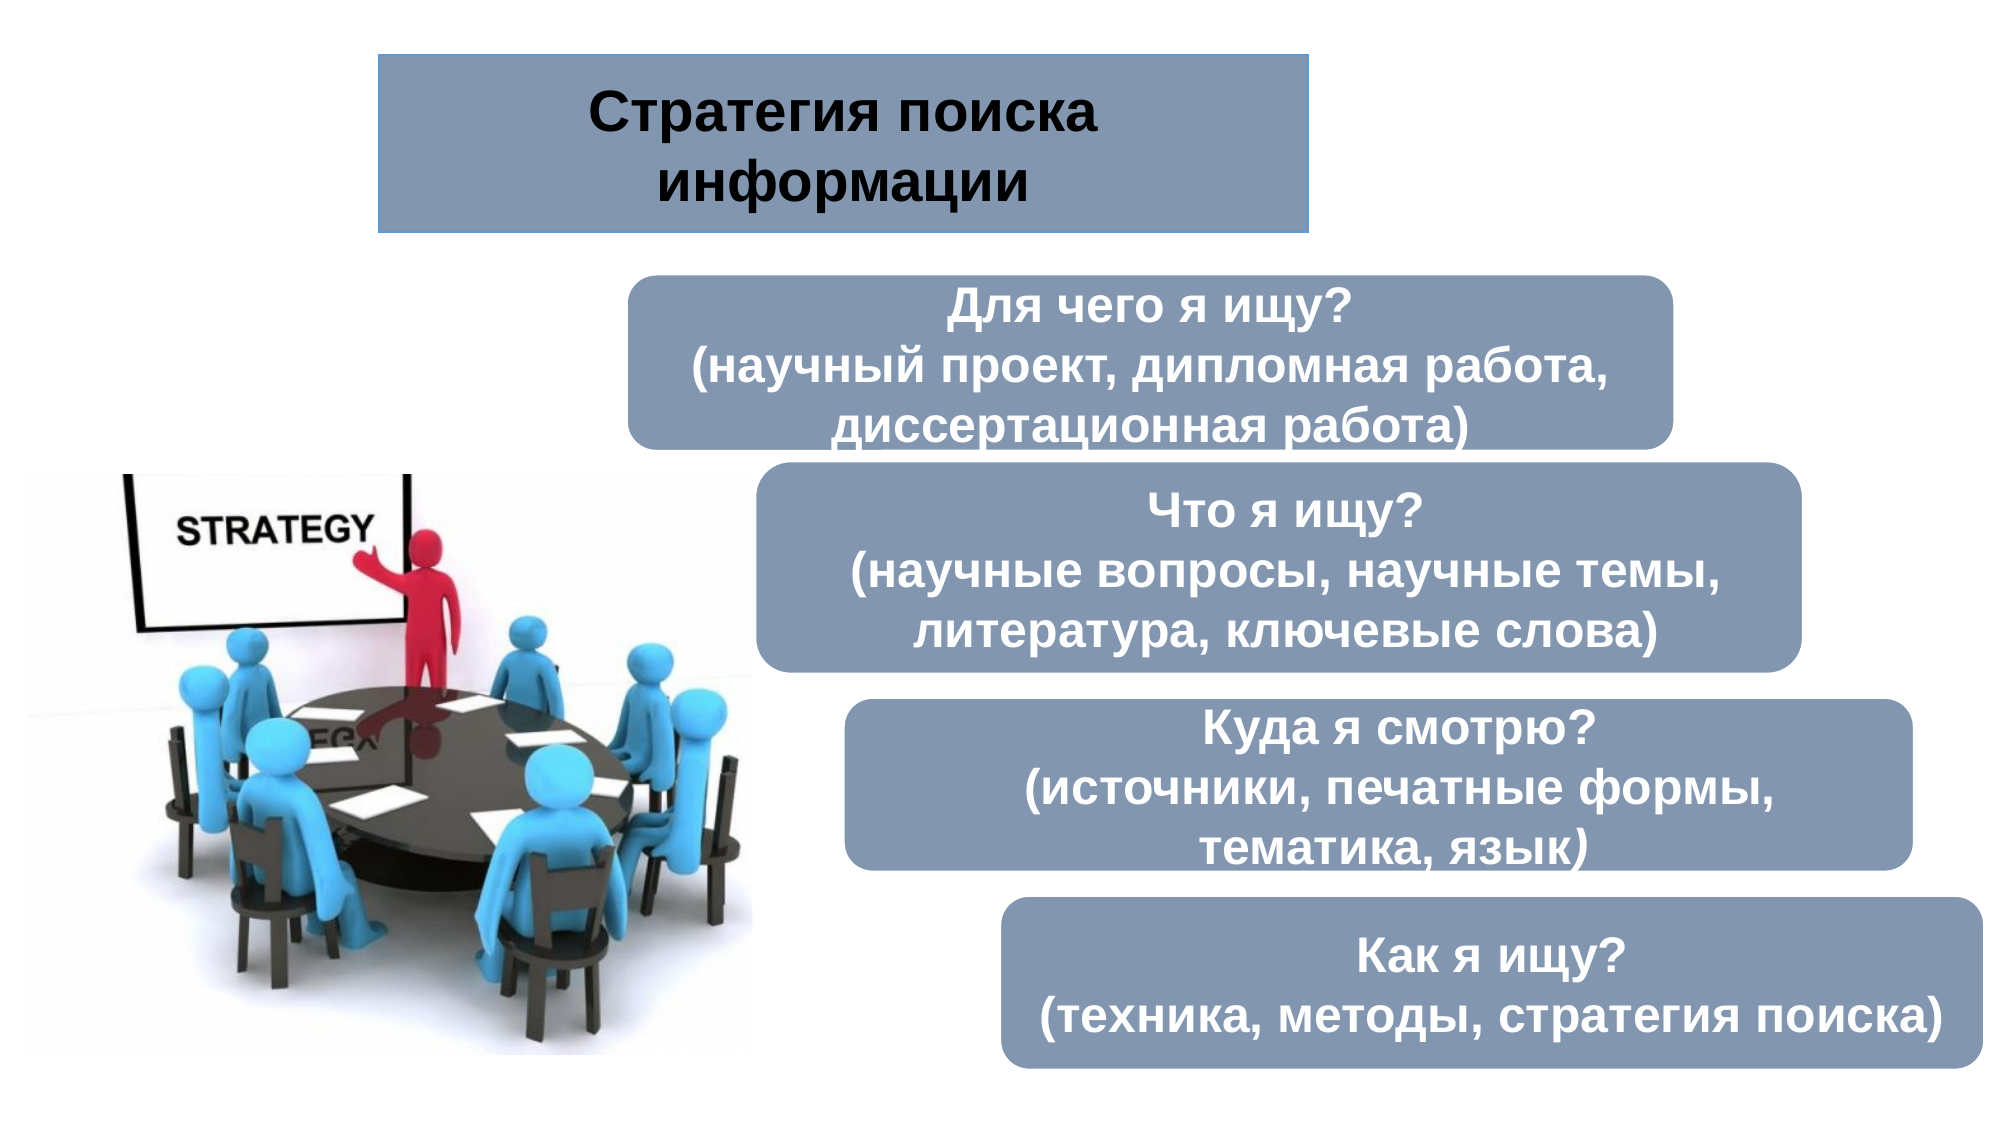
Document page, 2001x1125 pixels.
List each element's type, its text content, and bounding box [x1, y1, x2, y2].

text_box Для чего я ищу? (научный проект, дипломная работа, диссертационная работа) [626, 274, 1675, 452]
picture [27, 473, 753, 1079]
text_box Стратегия поиска информации [378, 54, 1309, 232]
text_box Как я ищу? (техника, методы, стратегия поиска) [999, 895, 1985, 1070]
text_box Куда я смотрю? (источники, печатные формы, тематика, язык) [843, 697, 1915, 872]
text_box Что я ищу? (научные вопросы, научные темы, литература, ключевые слова) [757, 461, 1804, 674]
